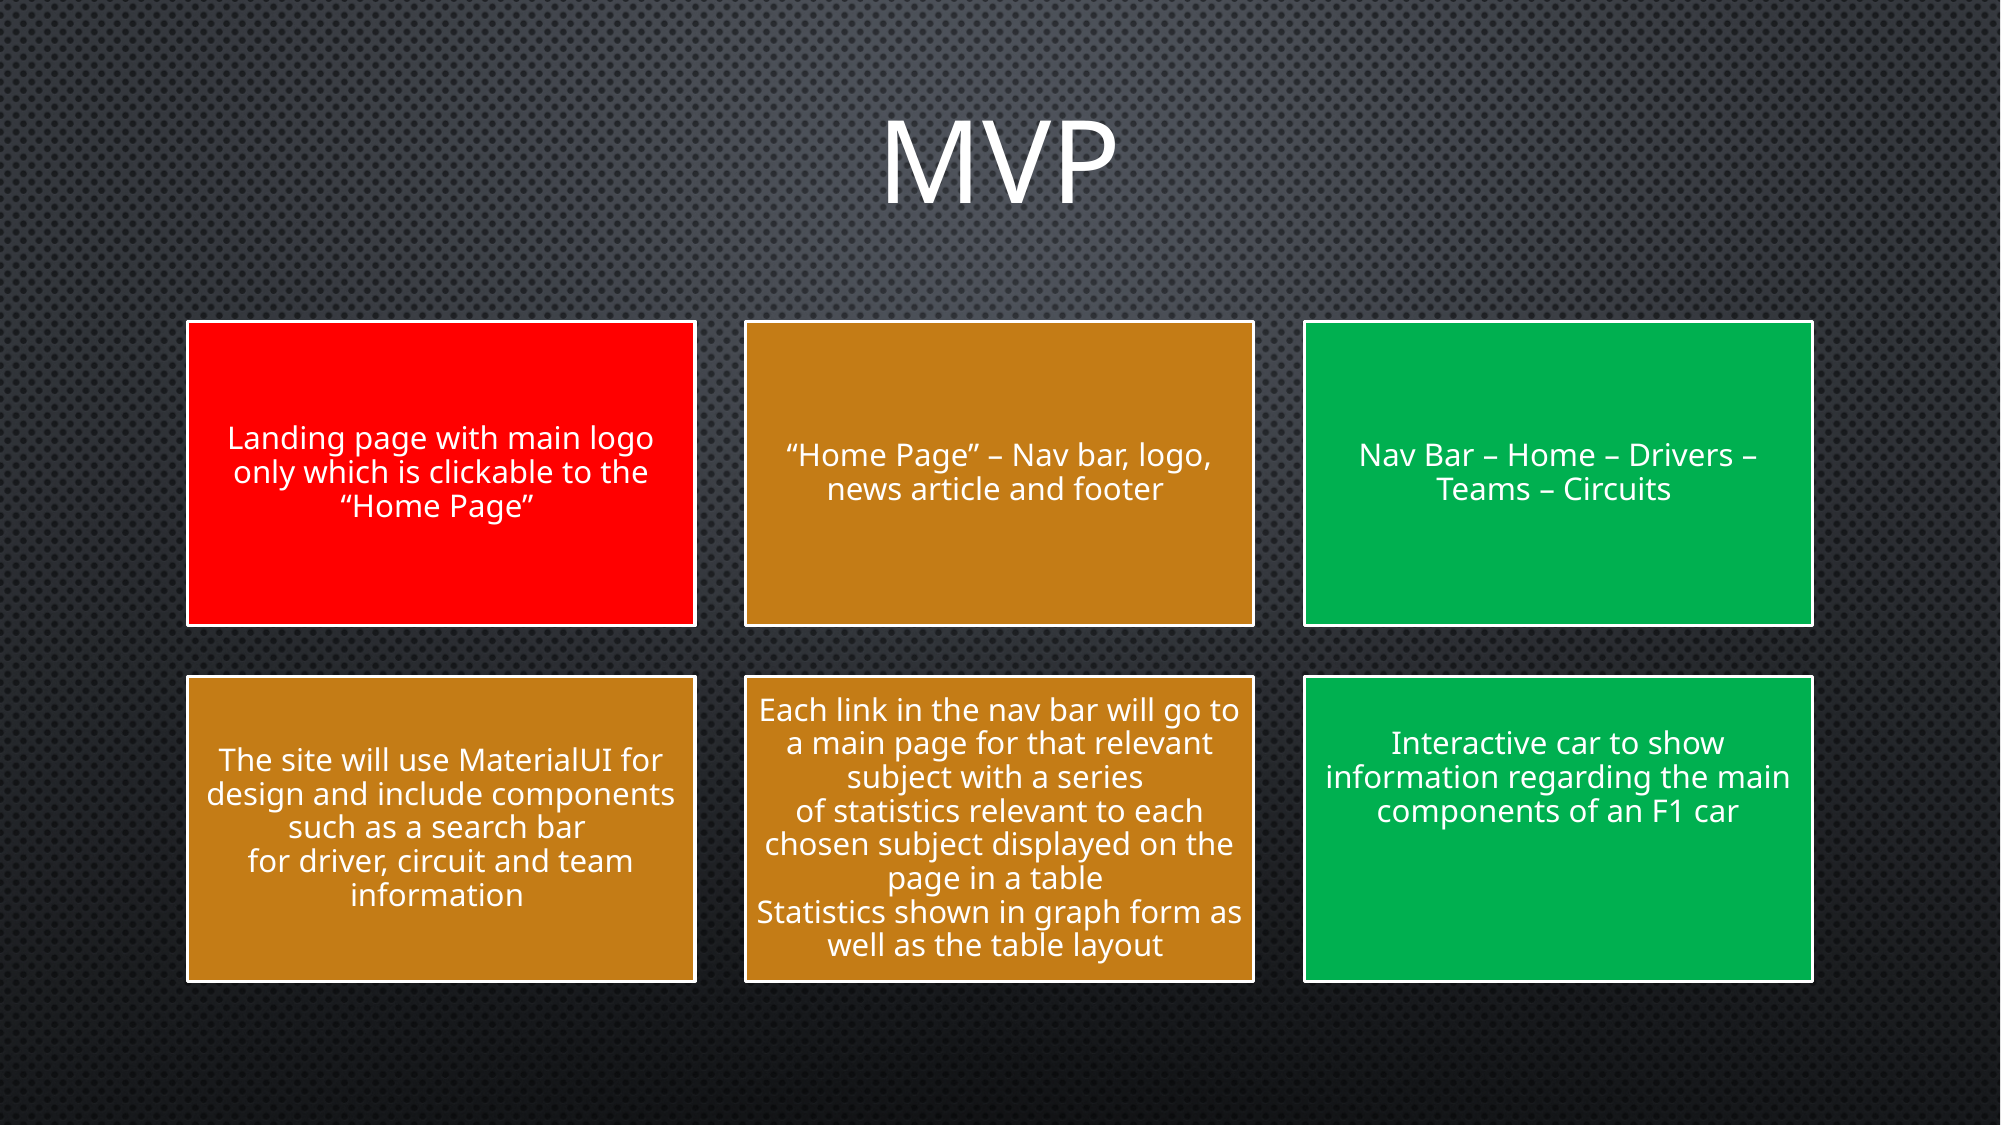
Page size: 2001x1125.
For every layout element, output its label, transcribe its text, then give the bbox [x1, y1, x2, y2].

title MVP [187, 80, 1813, 212]
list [186, 212, 1813, 1090]
